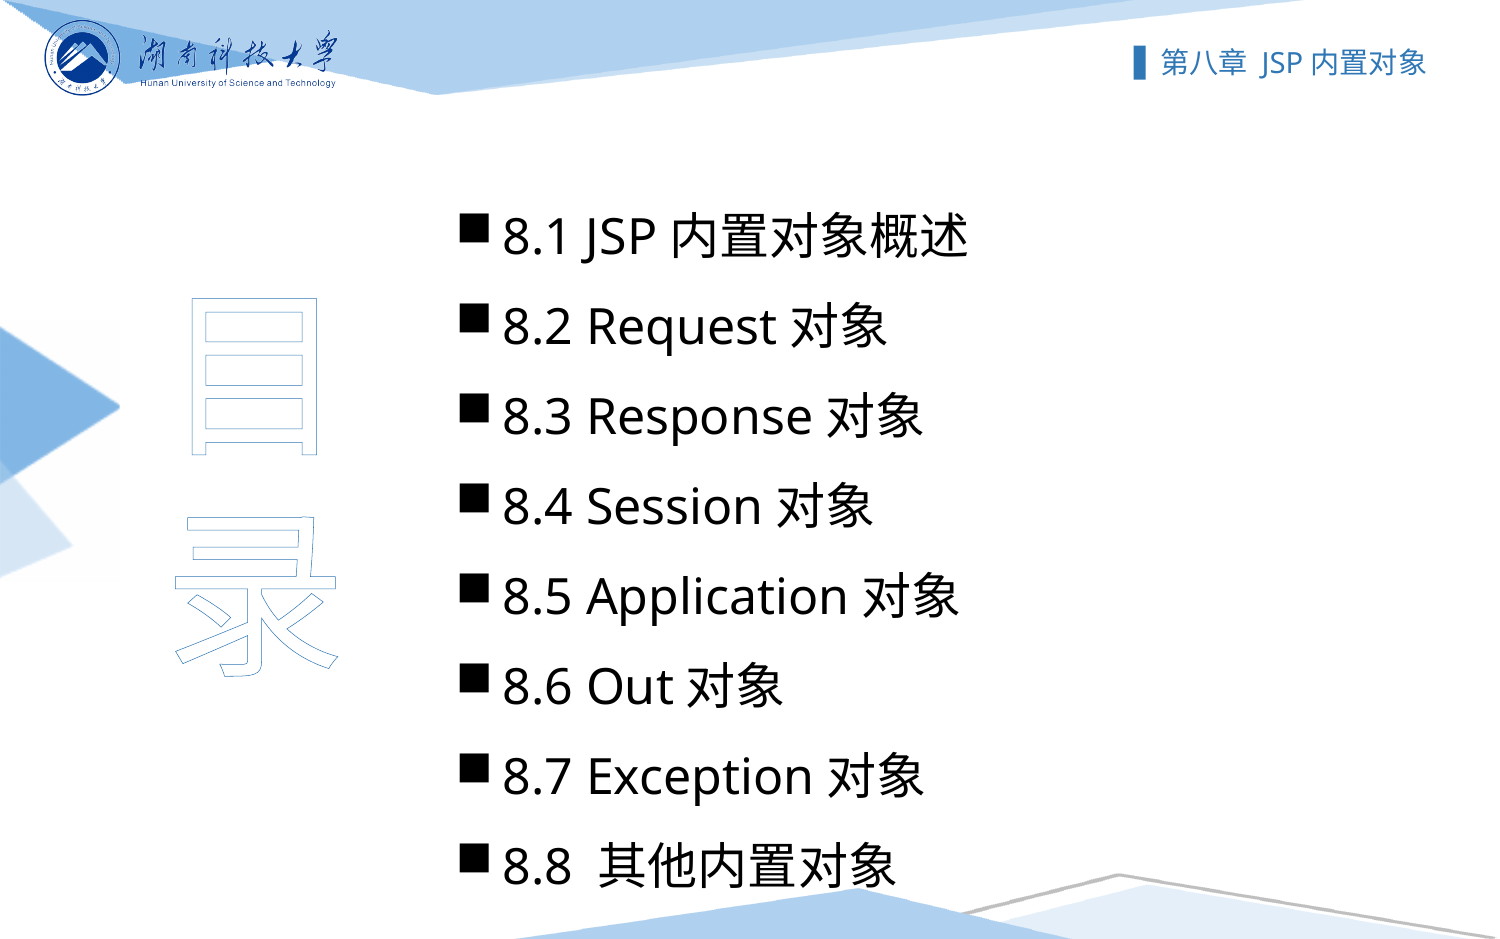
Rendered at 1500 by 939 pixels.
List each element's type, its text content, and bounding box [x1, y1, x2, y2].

picture [507, 871, 1500, 939]
picture [0, 0, 1330, 99]
text_box 8.1 JSP内置对象概述 8.2 Request对象 8.3 Response对象 8.4 Session对象 8.5 Application对象 8.6 Out对象 8.7 Exception对象 8.8 其他内置对象 [440, 167, 1368, 903]
picture [0, 321, 191, 581]
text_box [1133, 37, 1486, 88]
text_box 目录 [148, 250, 440, 706]
